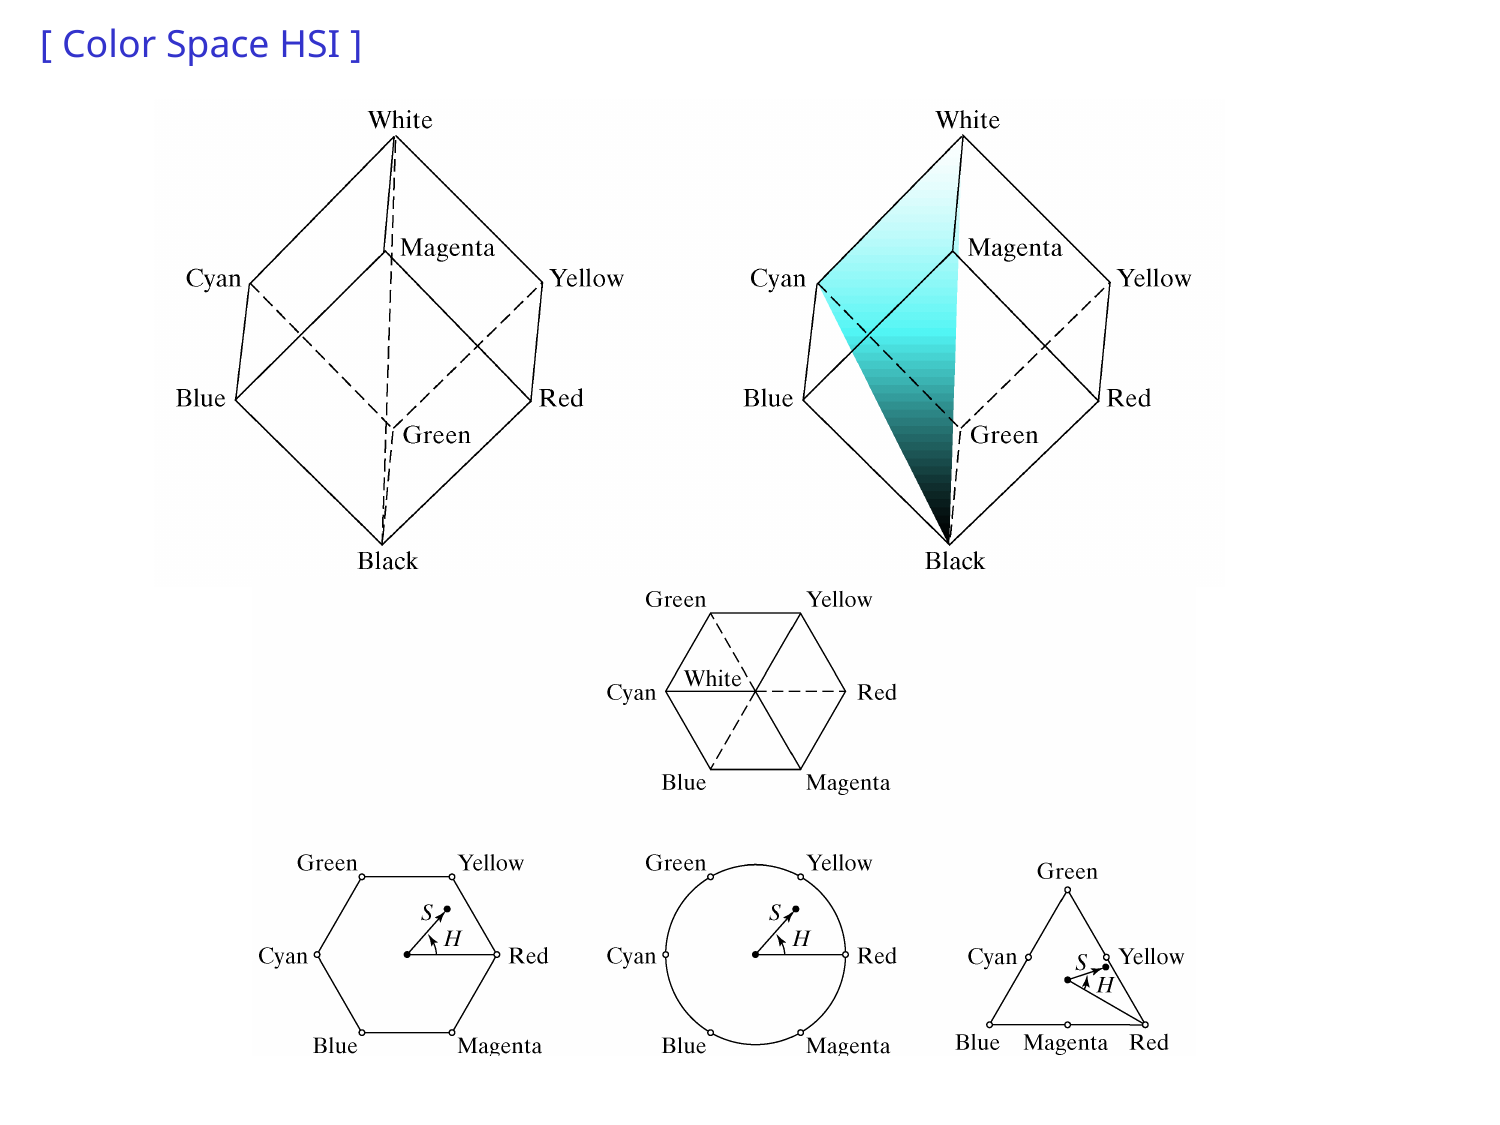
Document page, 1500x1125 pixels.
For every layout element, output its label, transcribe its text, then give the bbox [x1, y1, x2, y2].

text_box [ Color Space HSI ] [25, 12, 378, 73]
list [251, 578, 1197, 1057]
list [153, 99, 1225, 588]
